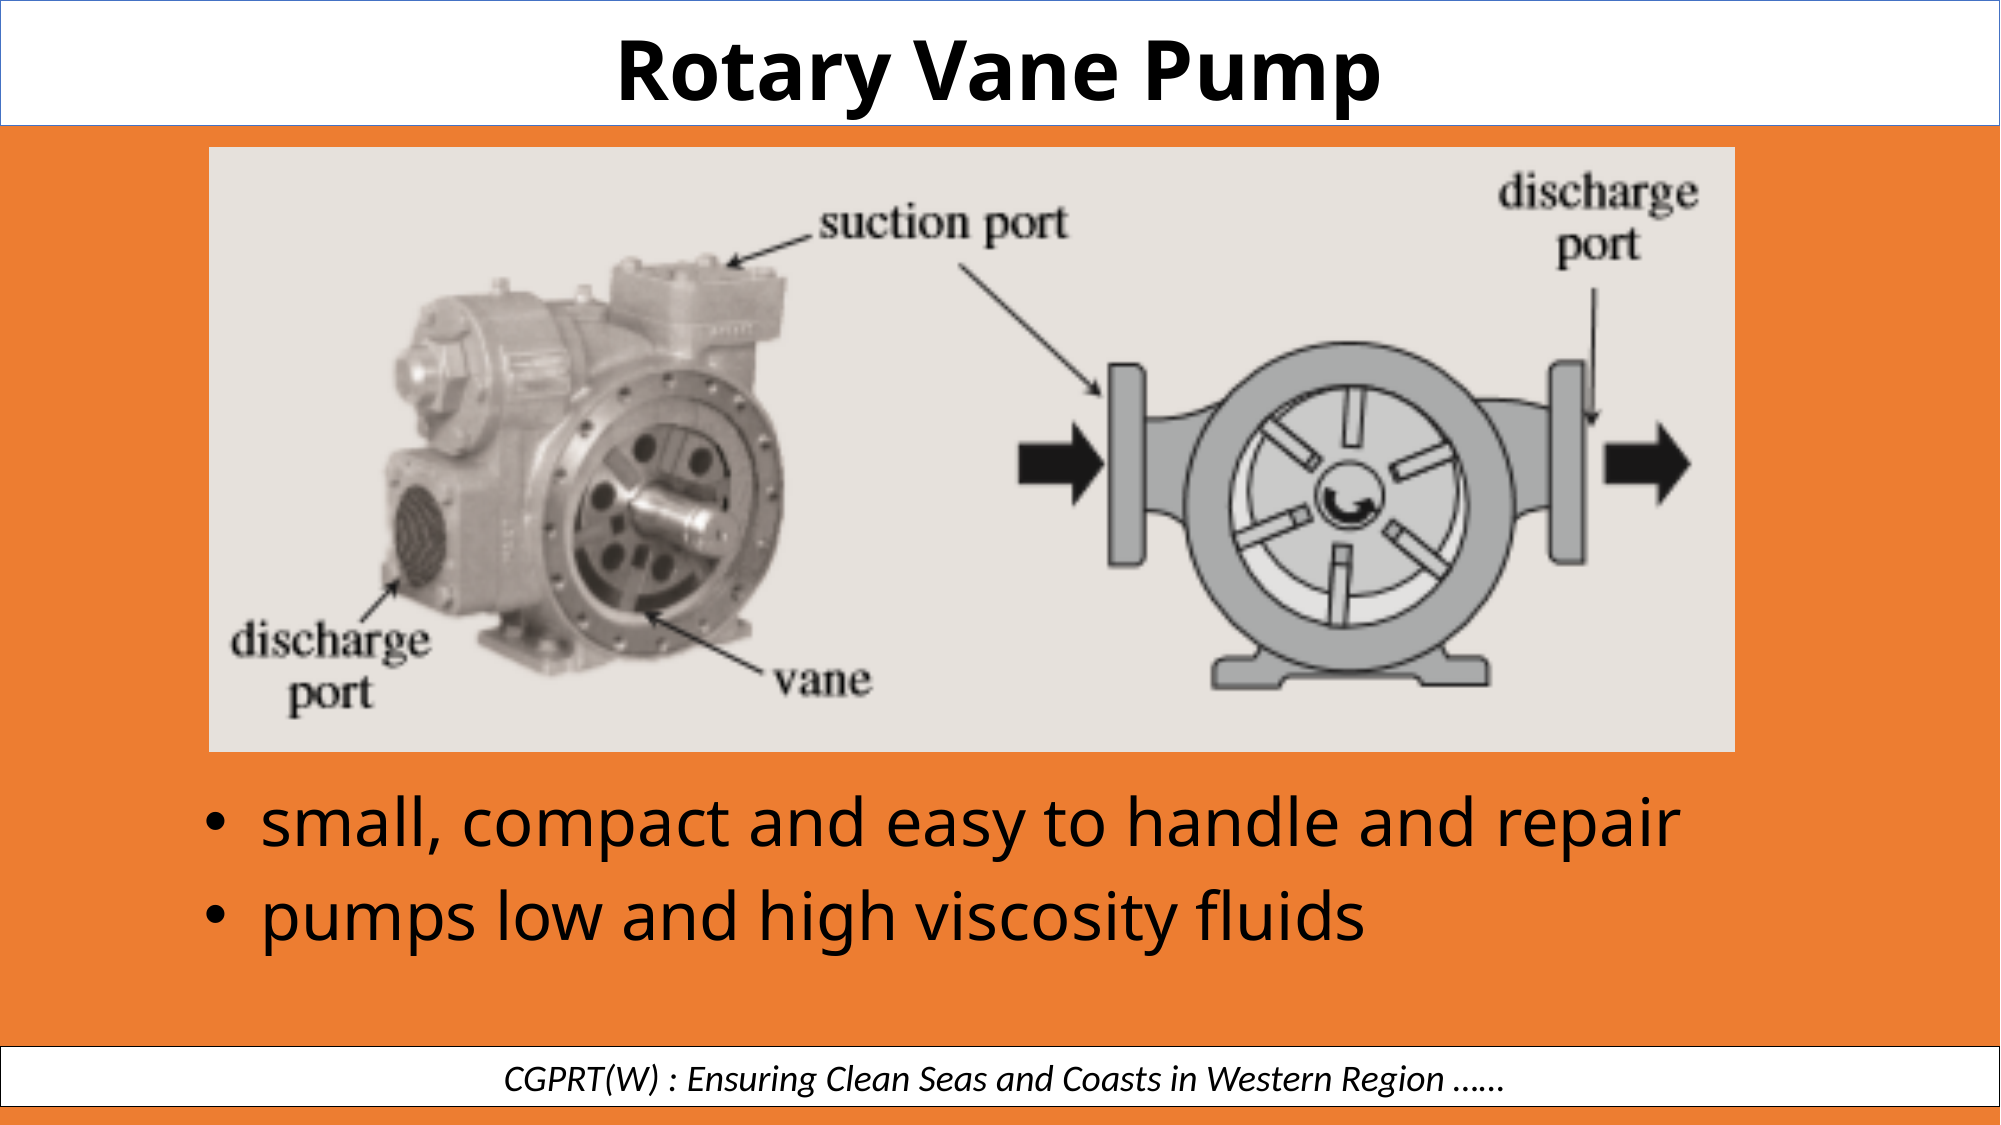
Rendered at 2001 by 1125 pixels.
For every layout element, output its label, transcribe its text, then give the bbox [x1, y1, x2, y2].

text_box Rotary Vane Pump [75, 21, 1923, 114]
text_box CGPRT(W) : Ensuring Clean Seas and Coasts in Western Region …… [0, 1046, 2000, 1107]
text_box [0, 0, 2000, 126]
picture [209, 147, 1735, 752]
text_box small, compact and easy to handle and repair pumps low and high viscosity fluids [189, 772, 1735, 984]
